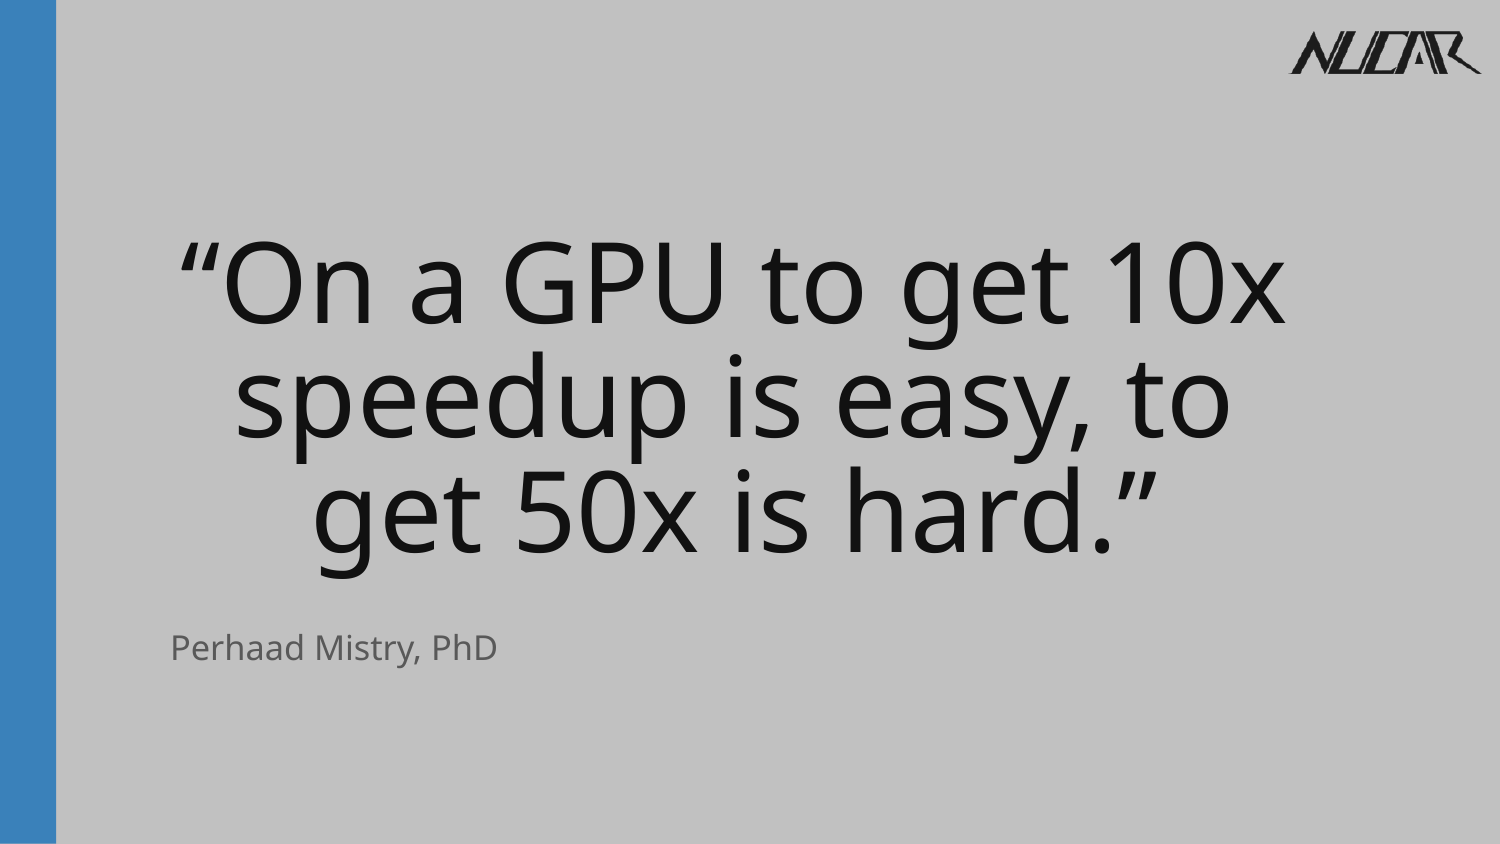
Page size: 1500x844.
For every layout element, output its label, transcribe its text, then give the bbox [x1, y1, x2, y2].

title “On a GPU to get 10x speedup is easy, to get 50x is hard.” [155, 93, 1314, 590]
list Perhaad Mistry, PhD [155, 590, 1314, 799]
